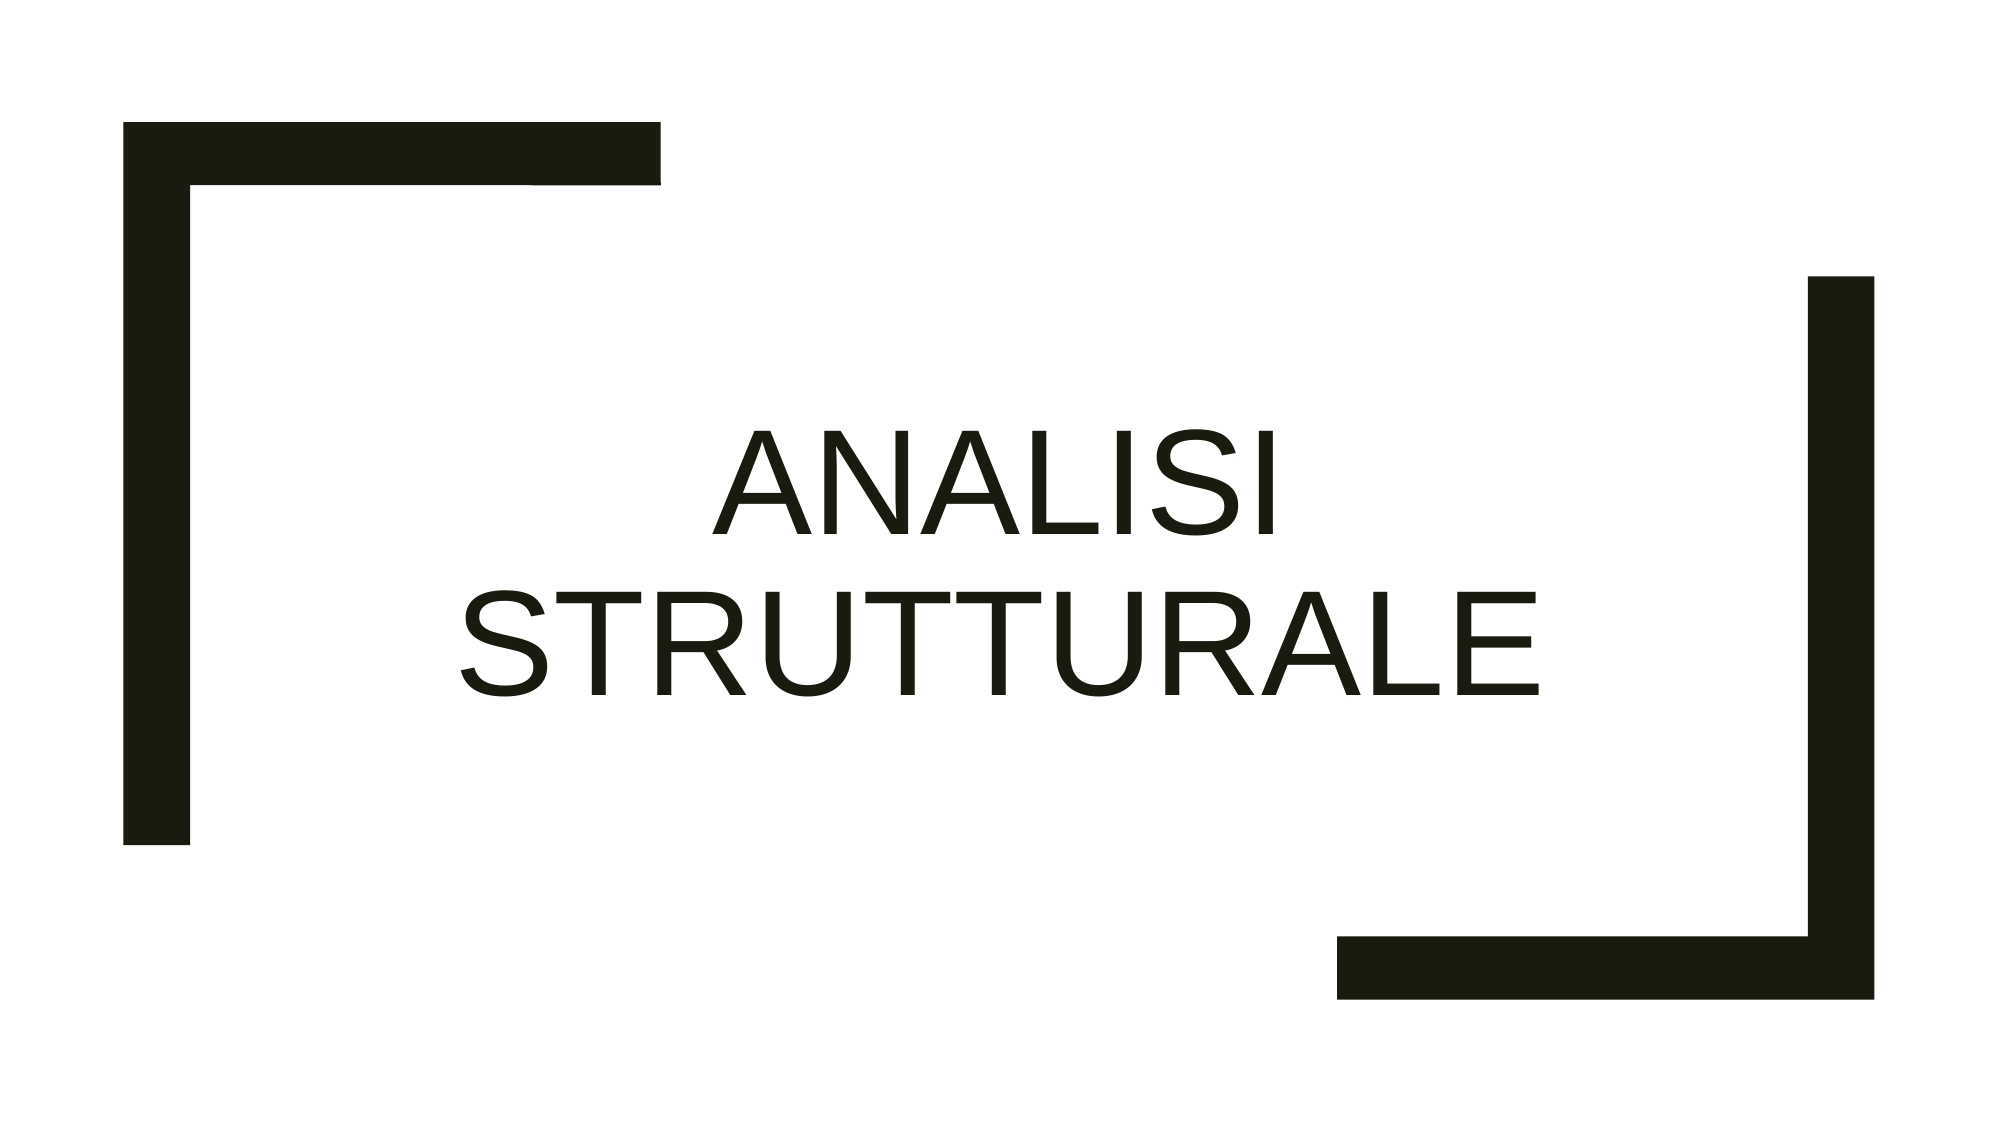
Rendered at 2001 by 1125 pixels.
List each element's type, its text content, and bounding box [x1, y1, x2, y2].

title Analisi Strutturale [314, 390, 1686, 735]
